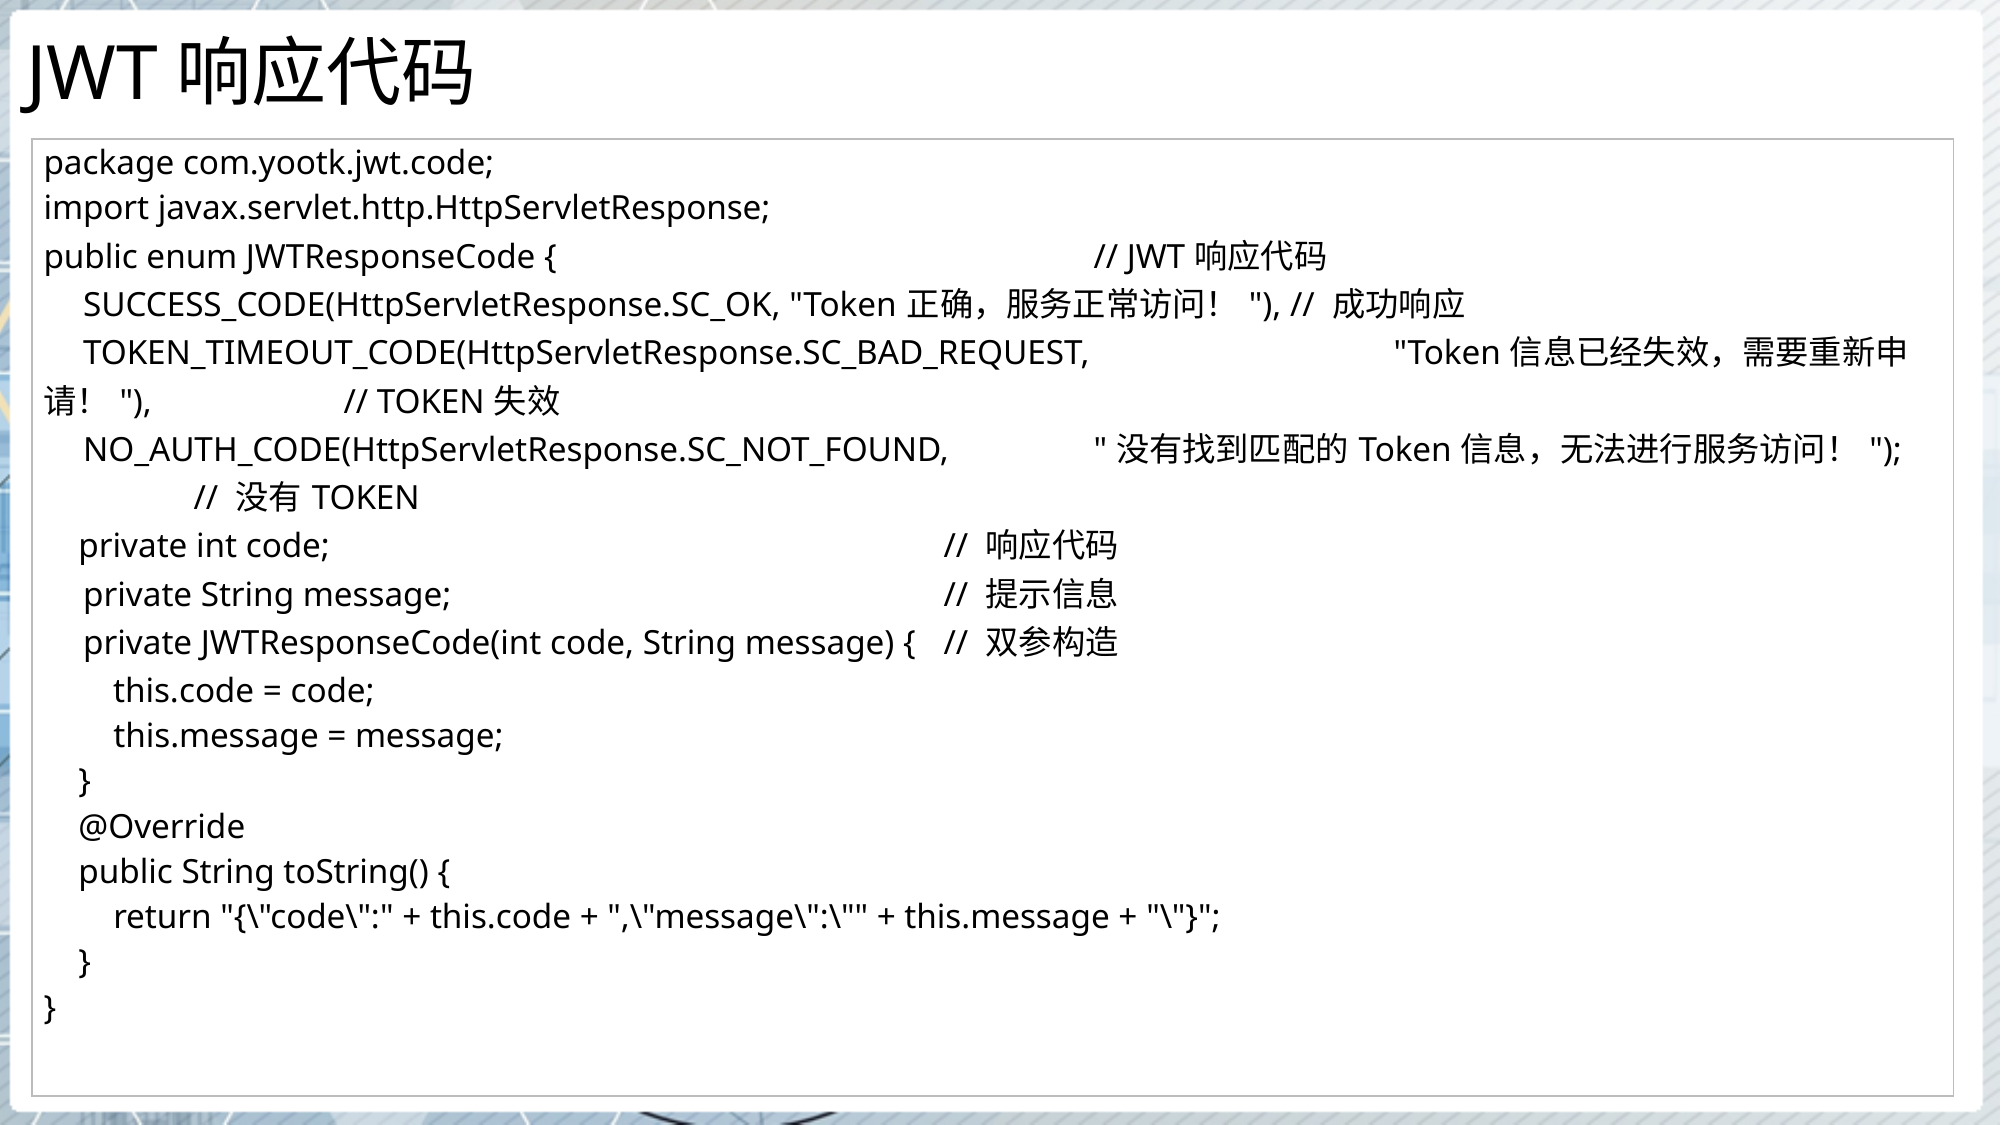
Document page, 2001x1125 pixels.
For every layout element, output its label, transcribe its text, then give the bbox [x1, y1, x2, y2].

title JWT响应代码 [11, 11, 1983, 140]
picture [0, 0, 2000, 1125]
table_header package com.yootk.jwt.code; import javax.servlet.http.HttpServletResponse; public enum JWTResponseCode { // JWT响应代码 SUCCESS_CODE(HttpServletResponse.SC_OK, "Token正确，服务正常访问！"), // 成功响应 TOKEN_TIMEOUT_CODE(HttpServletResponse.SC_BAD_REQUEST, "Token信息已经失效，需要重新申请！"), // TOKEN失效 NO_AUTH_CODE(HttpServletResponse.SC_NOT_FOUND, "没有找到匹配的Token信息，无法进行服务访问！"); // 没有TOKEN private int code; // 响应代码 private String message; // 提示信息 private JWTResponseCode(int code, String message) { // 双参构造 this.code = code; this.message = message; } @Override public String toString() { return "{\"code\":" + this.code + ",\"message\":\"" + this.message + "\"}"; } } [33, 140, 1953, 1095]
